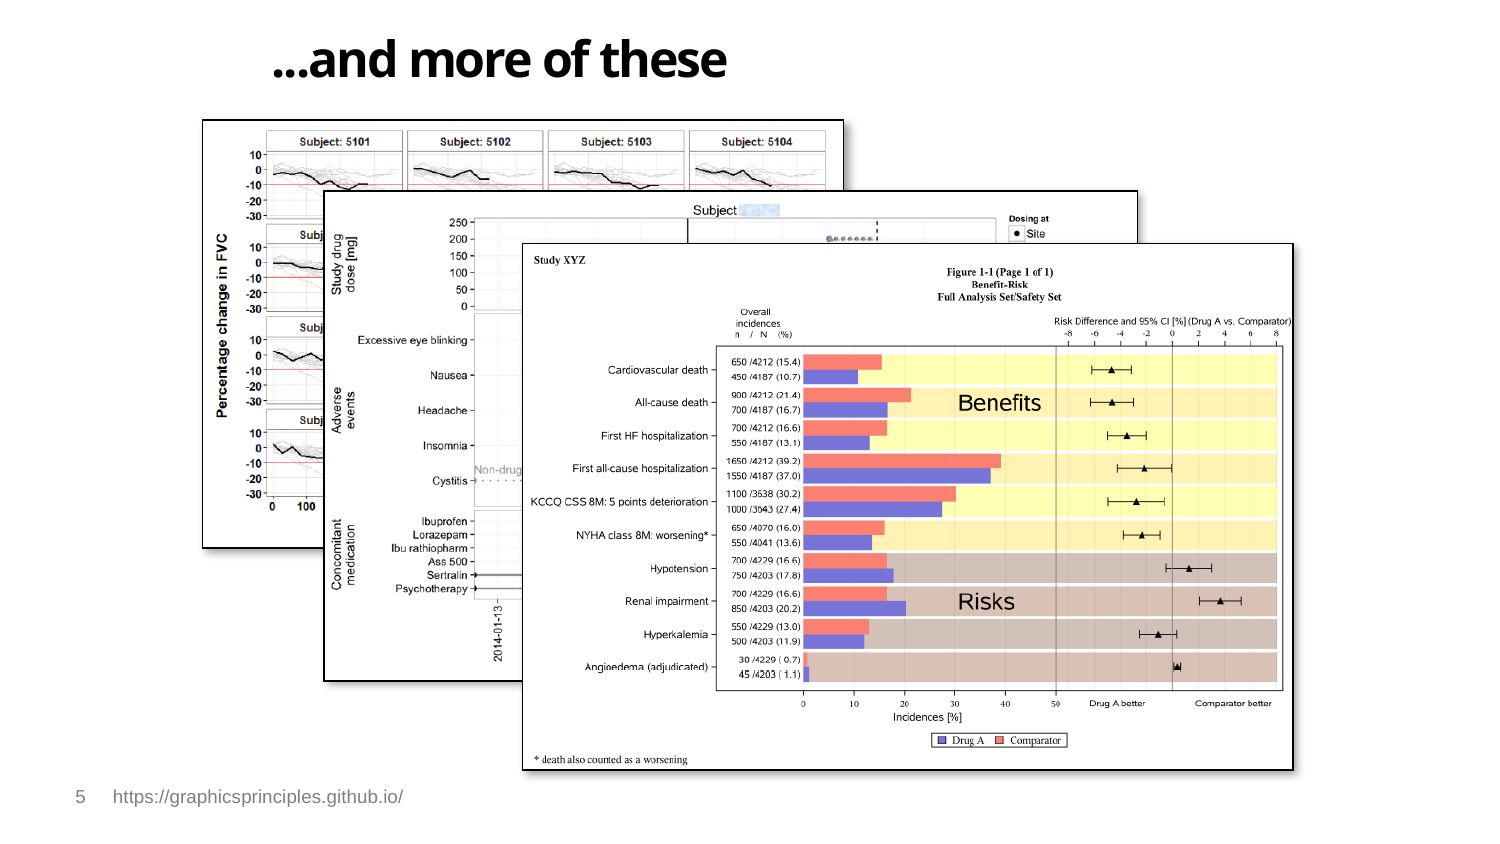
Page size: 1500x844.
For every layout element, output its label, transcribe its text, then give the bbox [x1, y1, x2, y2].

title ...and more of these [271, 34, 1229, 153]
footer https://graphicsprinciples.github.io/ [112, 784, 735, 822]
slide_number 5 [75, 784, 112, 822]
picture [202, 120, 1293, 770]
